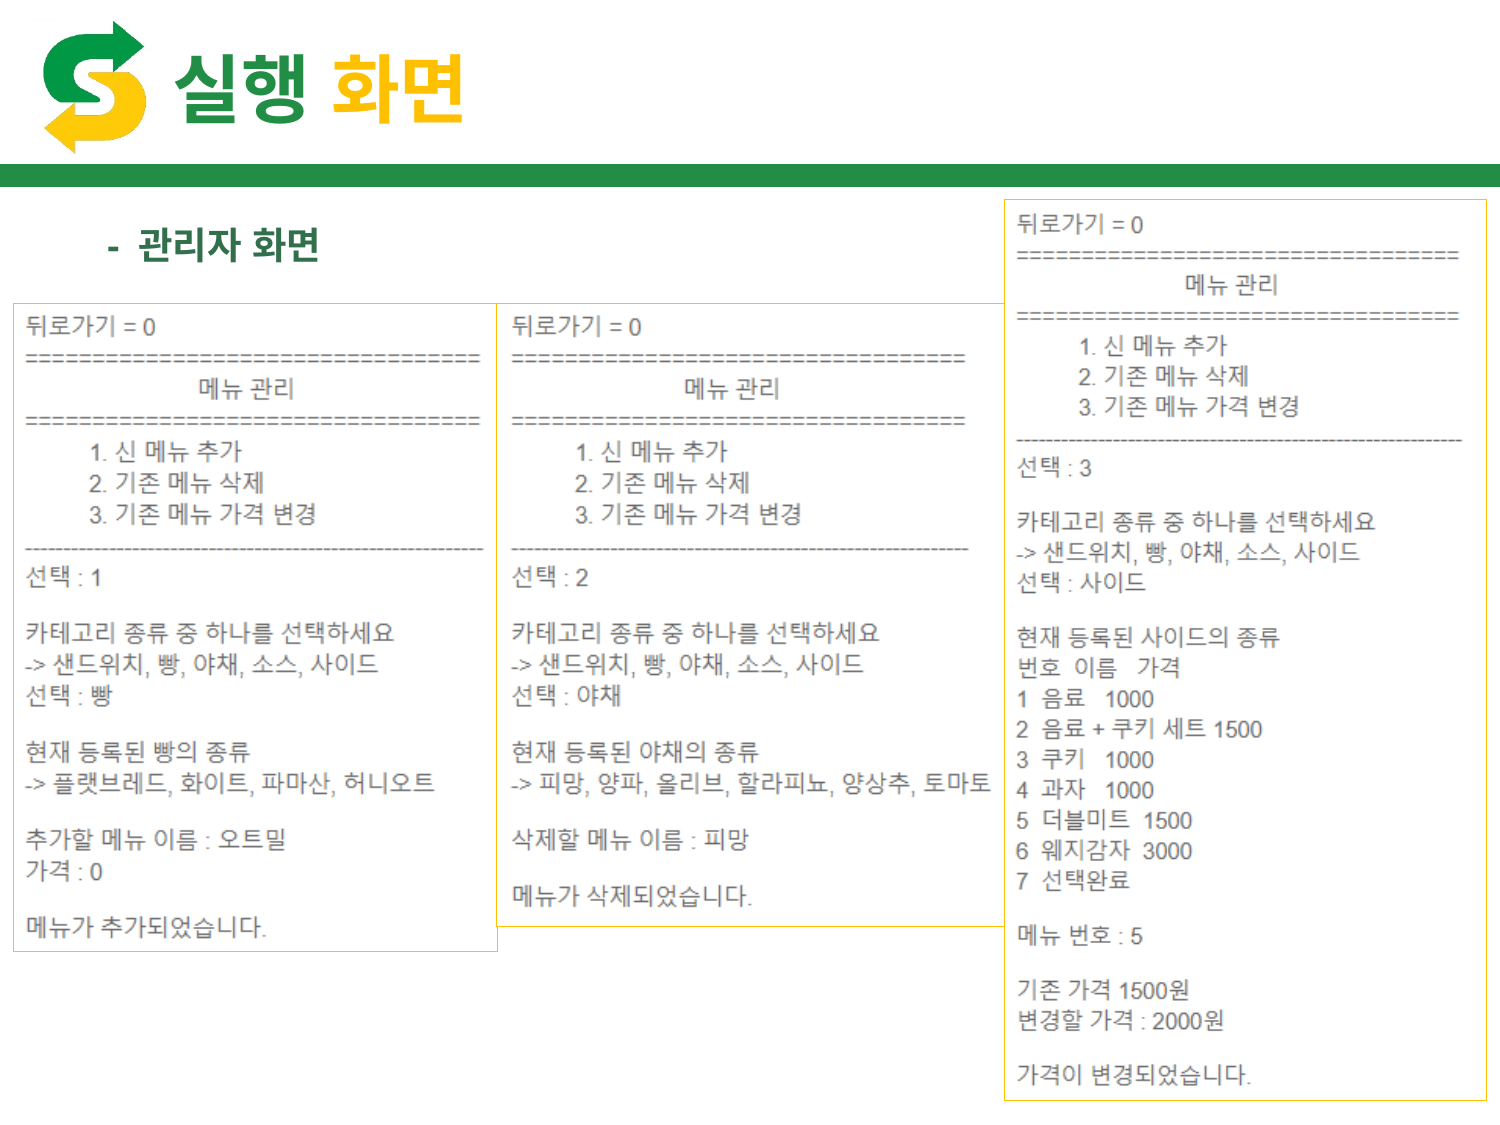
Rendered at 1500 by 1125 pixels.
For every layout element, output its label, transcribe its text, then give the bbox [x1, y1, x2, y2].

text_box 실행 화면 [162, 34, 783, 139]
picture [13, 199, 1487, 1101]
text_box - 관리자 화면 [92, 214, 718, 302]
picture [27, 19, 158, 156]
text_box [0, 166, 1500, 186]
